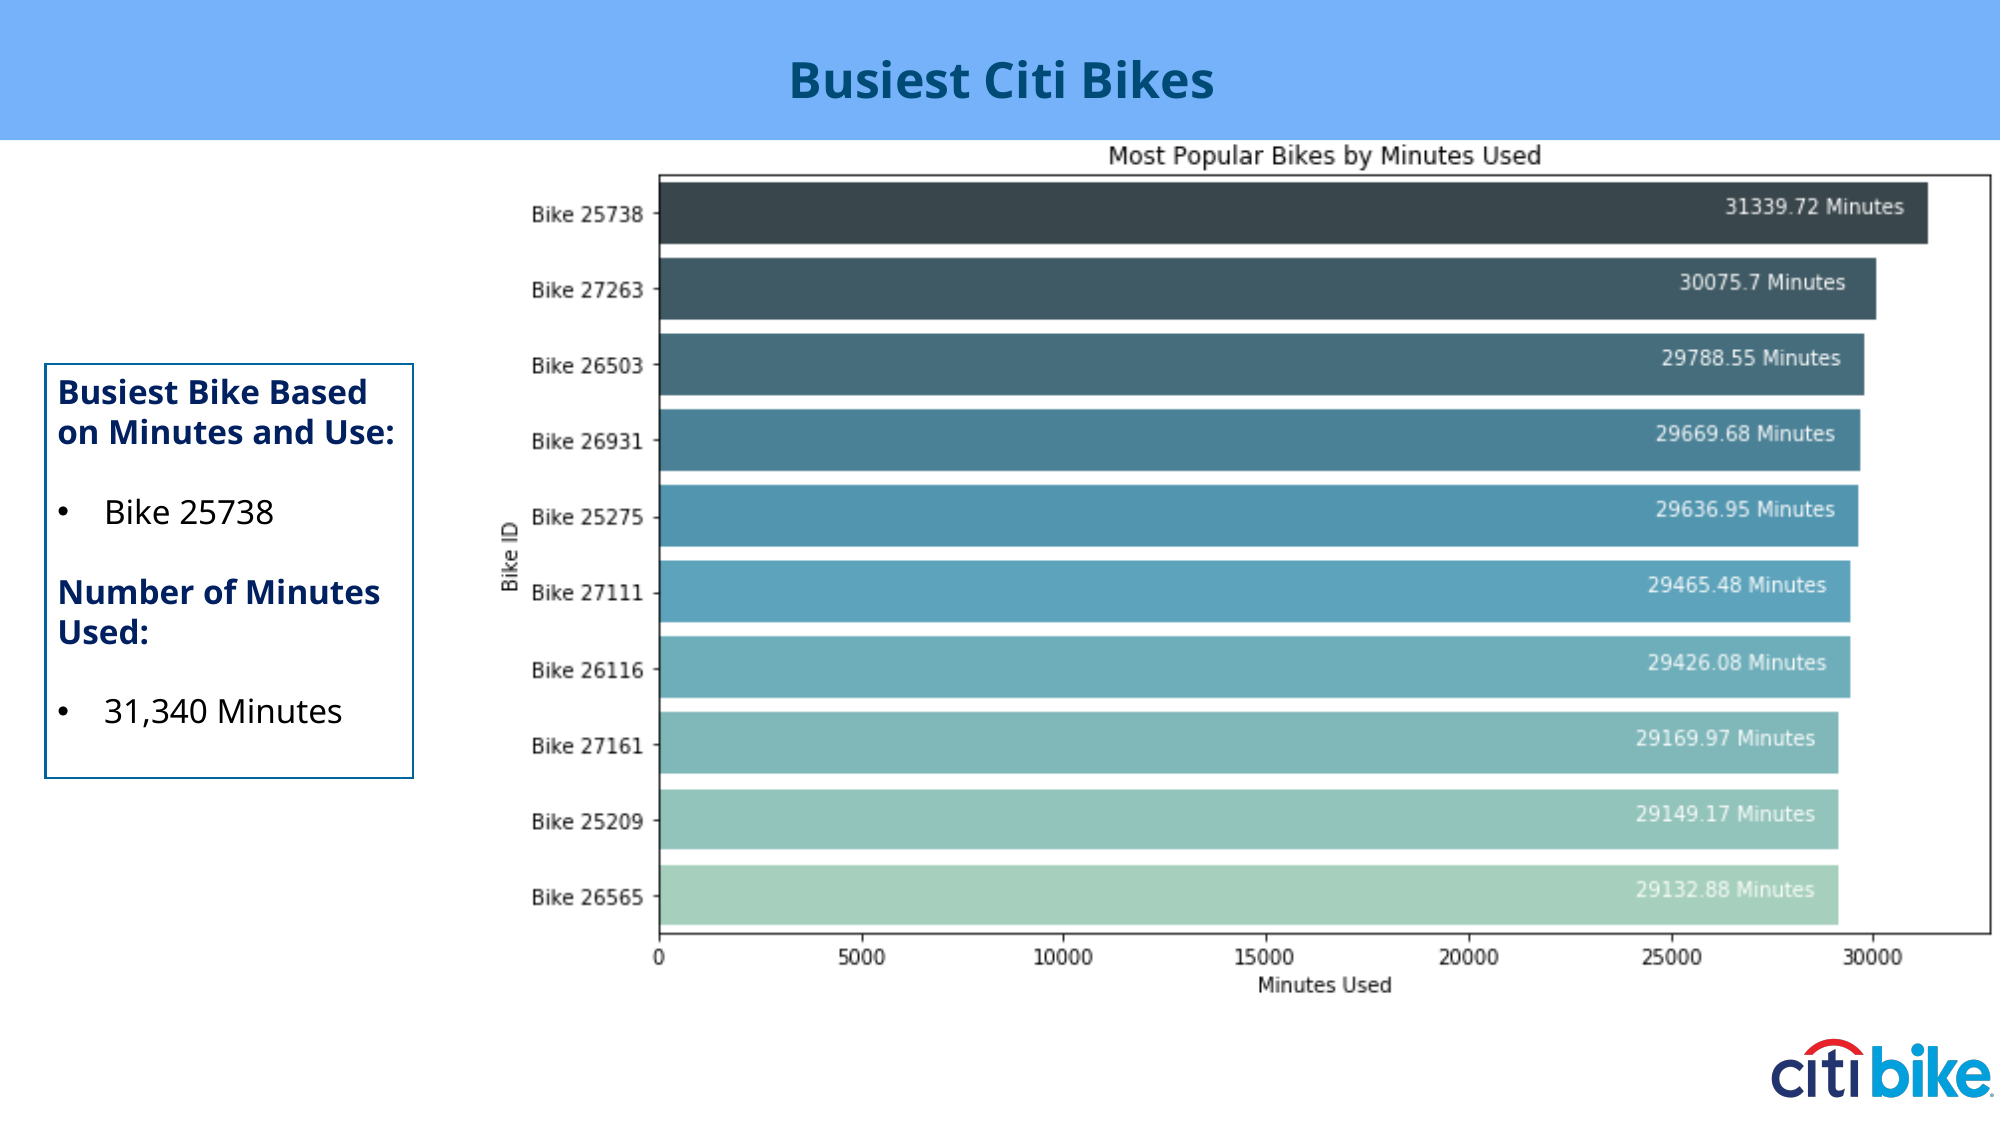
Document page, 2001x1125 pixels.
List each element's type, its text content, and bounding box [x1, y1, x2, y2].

picture [490, 131, 2000, 1009]
picture [1760, 1037, 2000, 1099]
text_box Busiest Bike Based on Minutes and Use: Bike 25738 Number of Minutes Used: 31,340 Minutes [44, 363, 414, 779]
title Busiest Citi Bikes [99, 48, 1904, 116]
